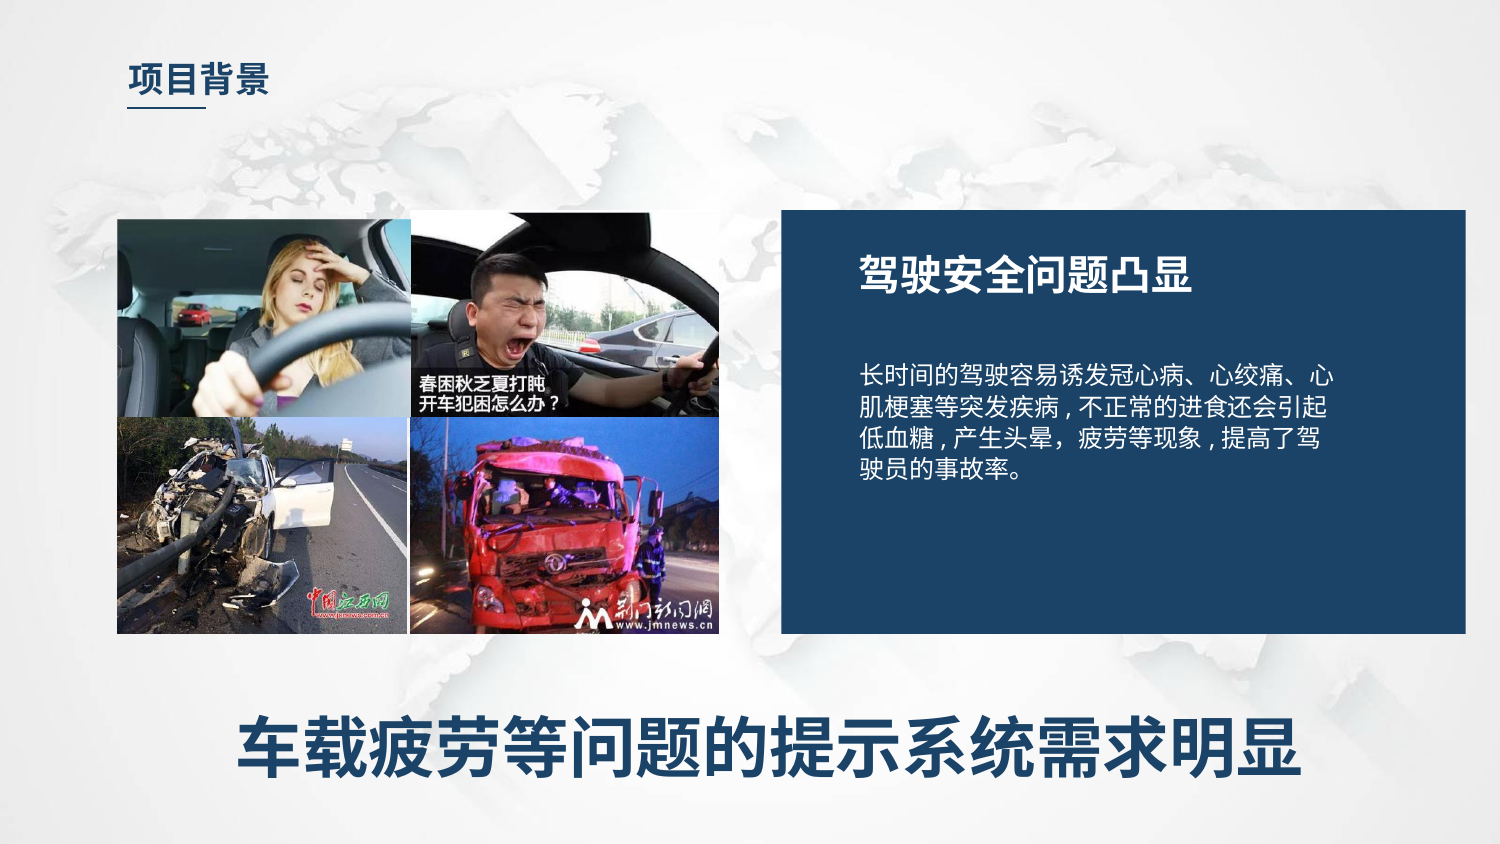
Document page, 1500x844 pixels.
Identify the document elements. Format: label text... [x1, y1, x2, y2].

text_box 驾驶安全问题凸显 [847, 242, 1205, 304]
text_box [781, 210, 1466, 634]
text_box 车载疲劳等问题的提示系统需求明显 [224, 700, 1315, 792]
picture [0, 0, 1500, 844]
text_box 项目背景 [117, 51, 489, 106]
text_box 长时间的驾驶容易诱发冠心病、心绞痛、心肌梗塞等突发疾病,不正常的进食还会引起低血糖,产生头晕，疲劳等现象,提高了驾驶员的事故率。 [848, 353, 1358, 490]
